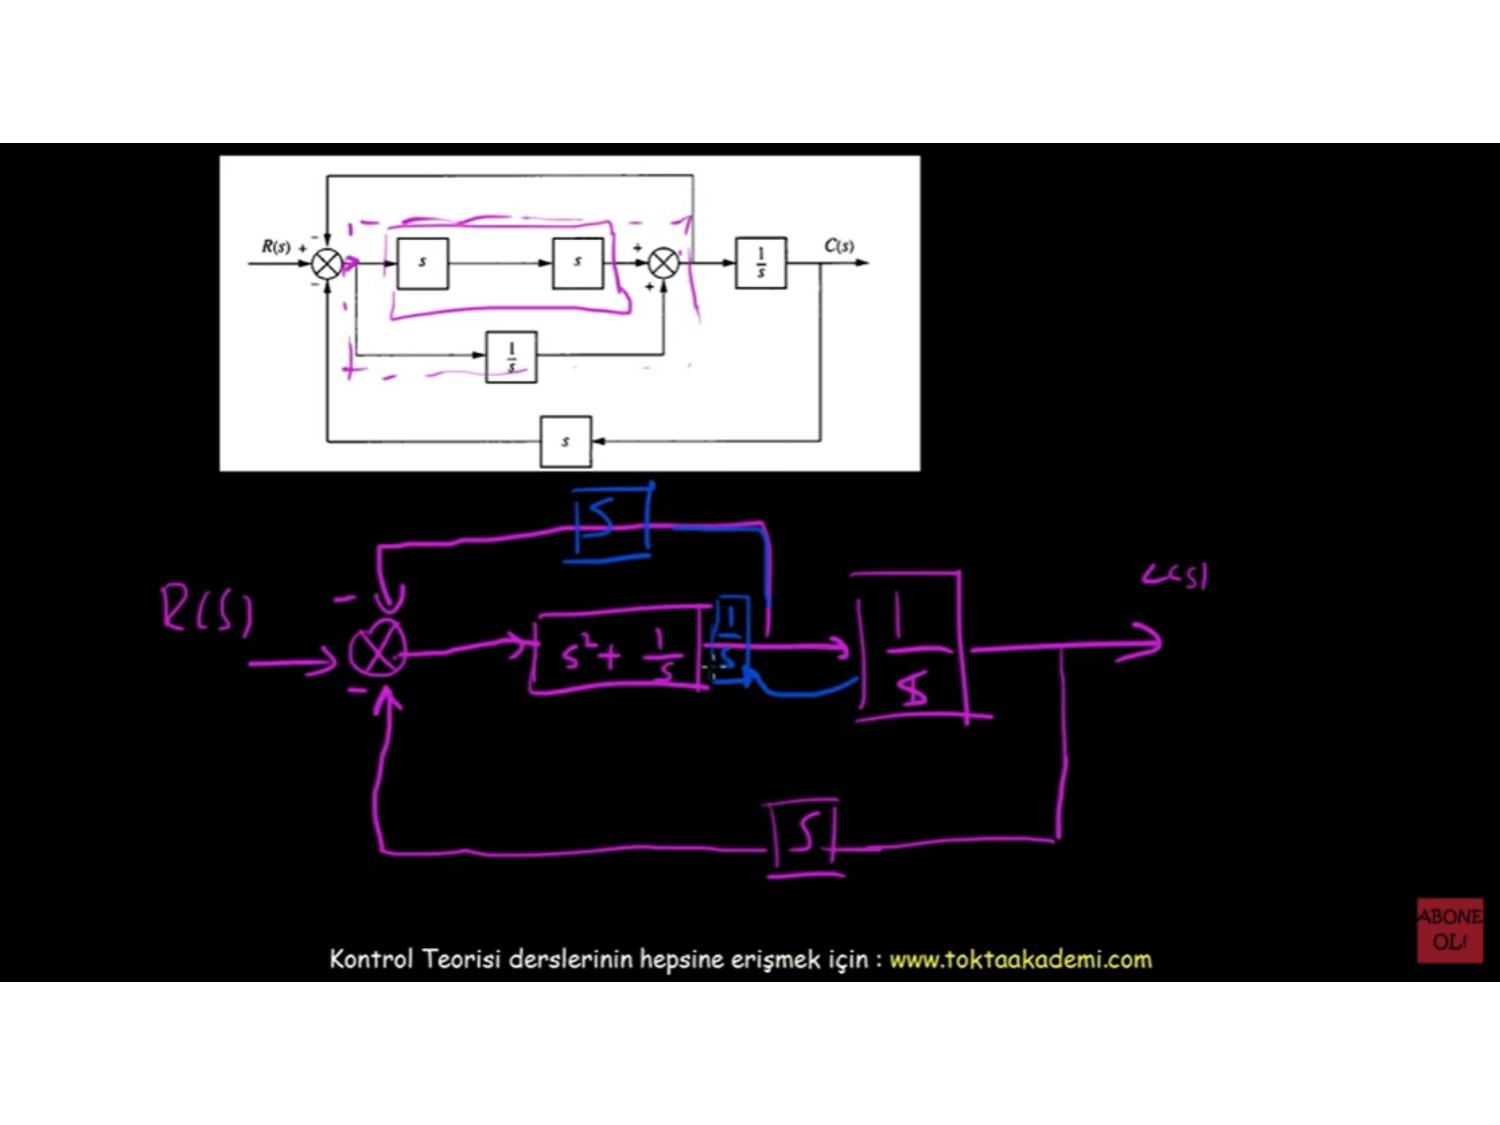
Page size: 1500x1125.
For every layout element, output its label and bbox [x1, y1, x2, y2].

picture [0, 143, 1500, 982]
